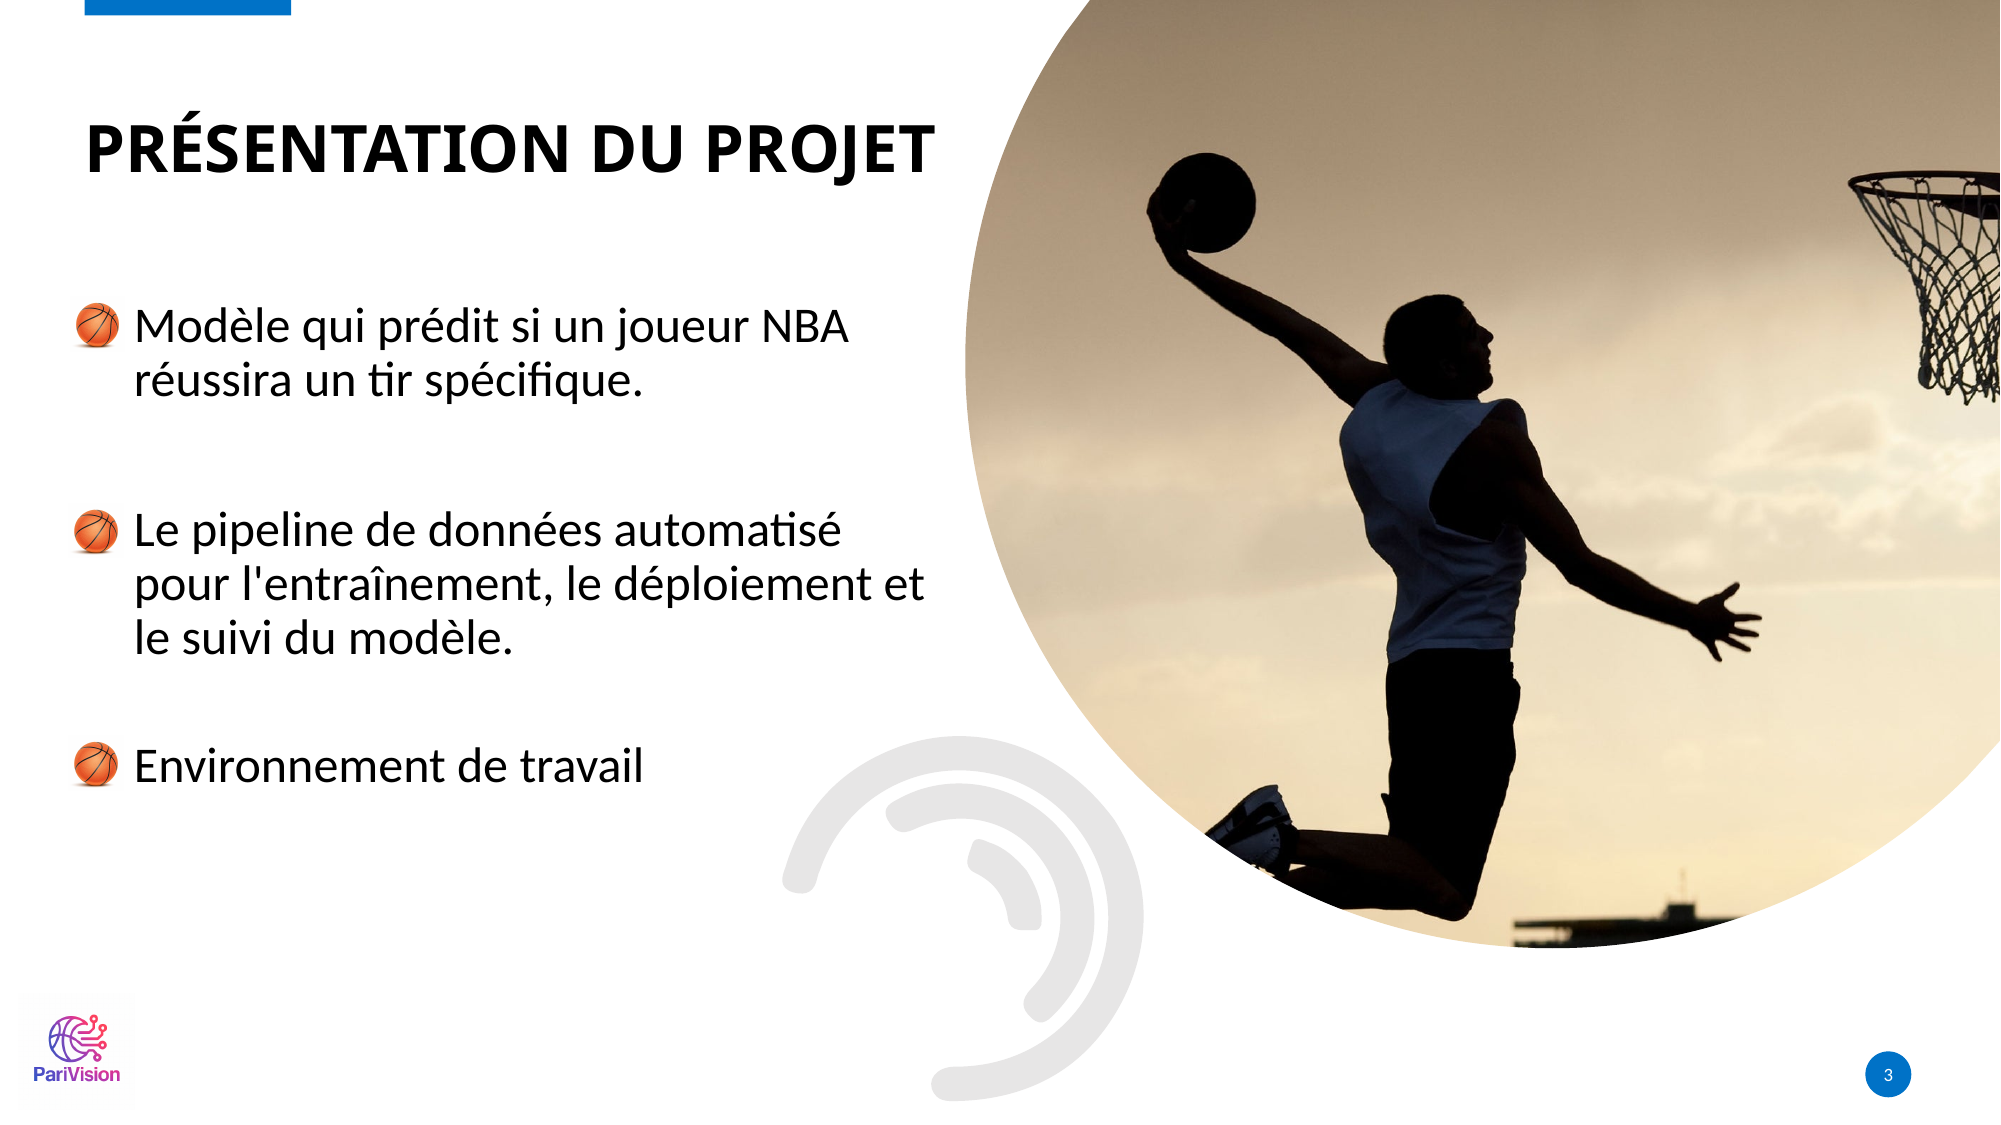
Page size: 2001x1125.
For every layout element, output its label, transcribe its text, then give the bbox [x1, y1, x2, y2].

picture [68, 503, 124, 558]
picture [70, 296, 125, 352]
slide_number 3 [1864, 1059, 1913, 1090]
title Présentation du projet [84, 81, 950, 300]
list Modèle qui prédit si un joueur NBA réussira un tir spécifique. Le pipeline de données automatisé pour l'entraînement, le déploiement et le suivi du modèle. Environnement de travail [133, 300, 941, 1014]
picture [965, 0, 2000, 949]
picture [68, 735, 124, 791]
picture [18, 993, 135, 1110]
